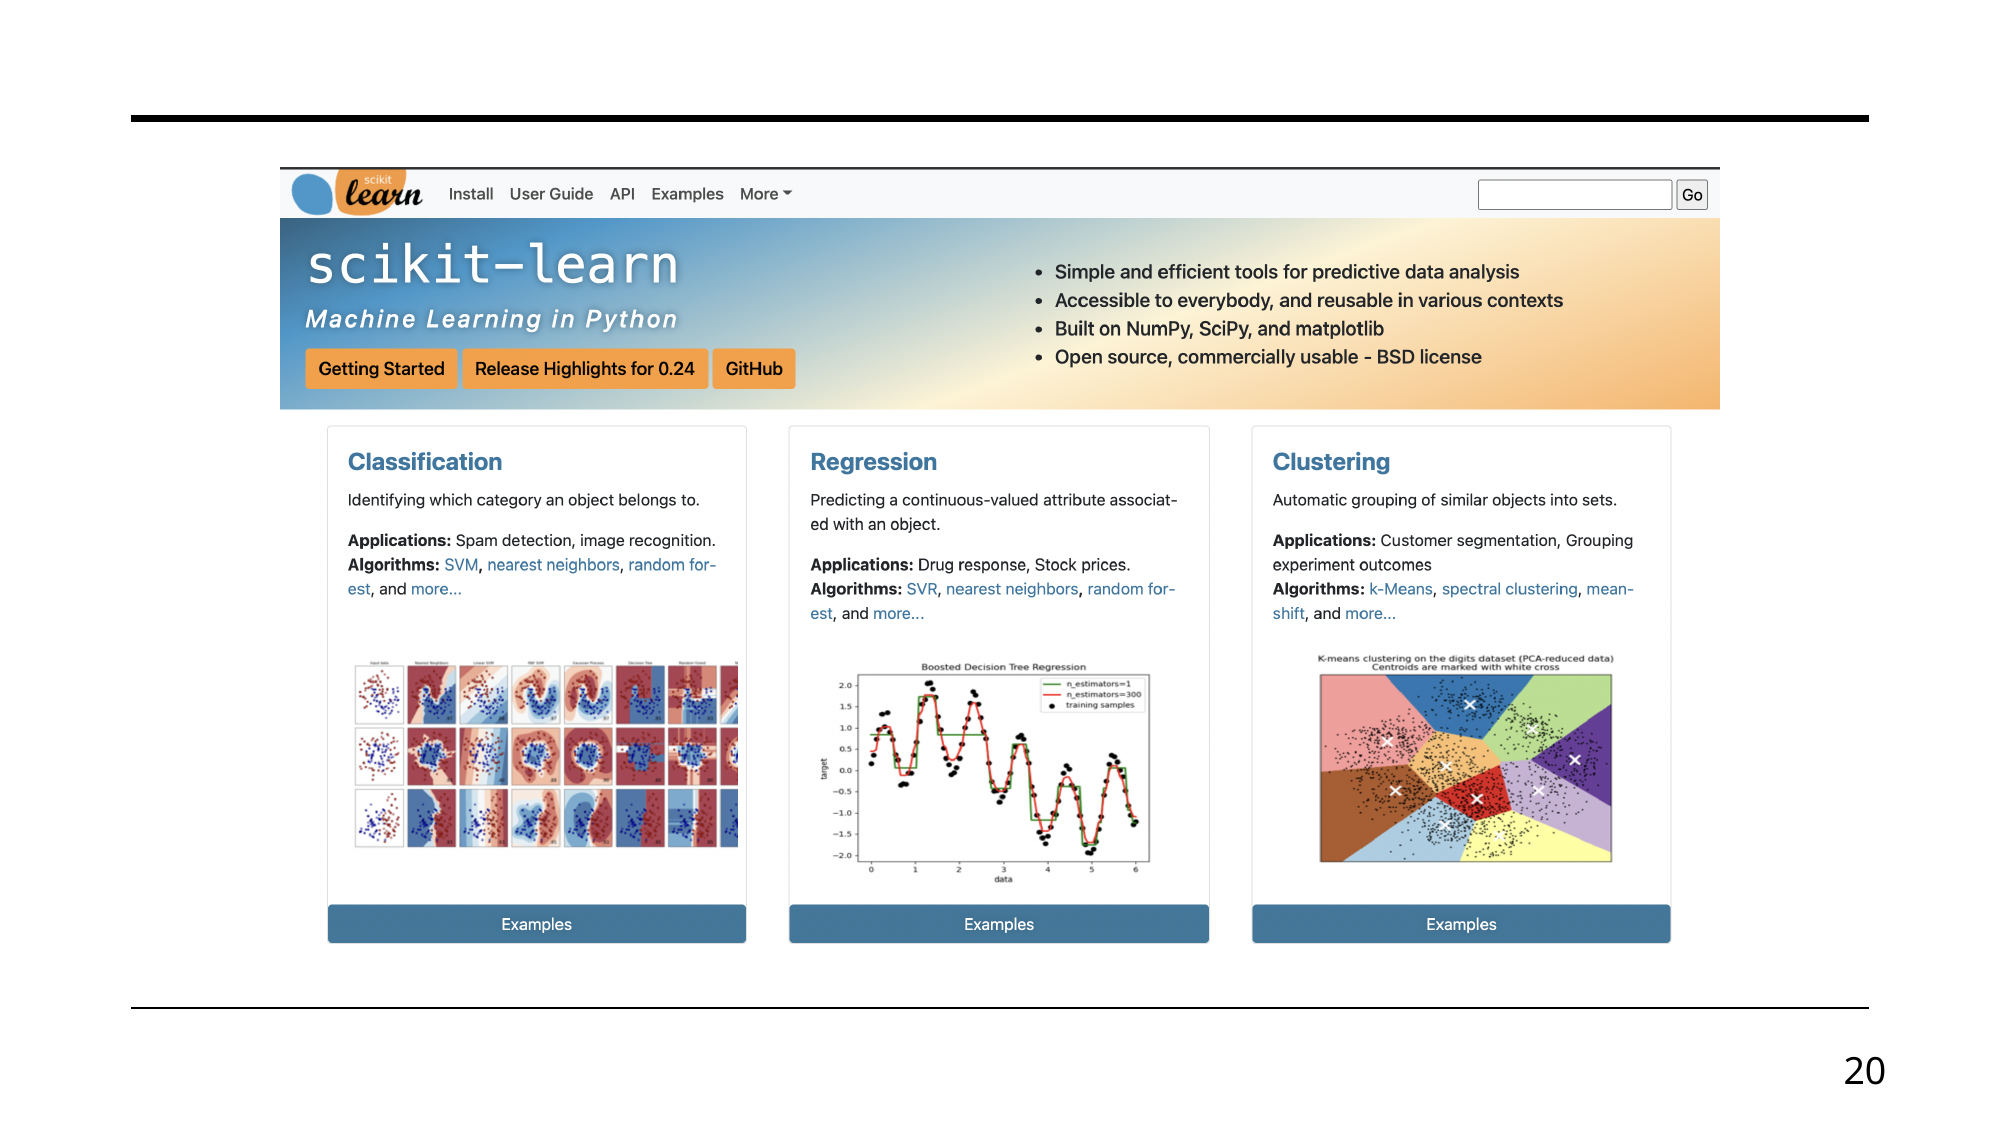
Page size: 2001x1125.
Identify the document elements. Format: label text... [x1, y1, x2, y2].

slide_number 19 [1791, 1042, 1902, 1103]
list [280, 167, 1720, 958]
